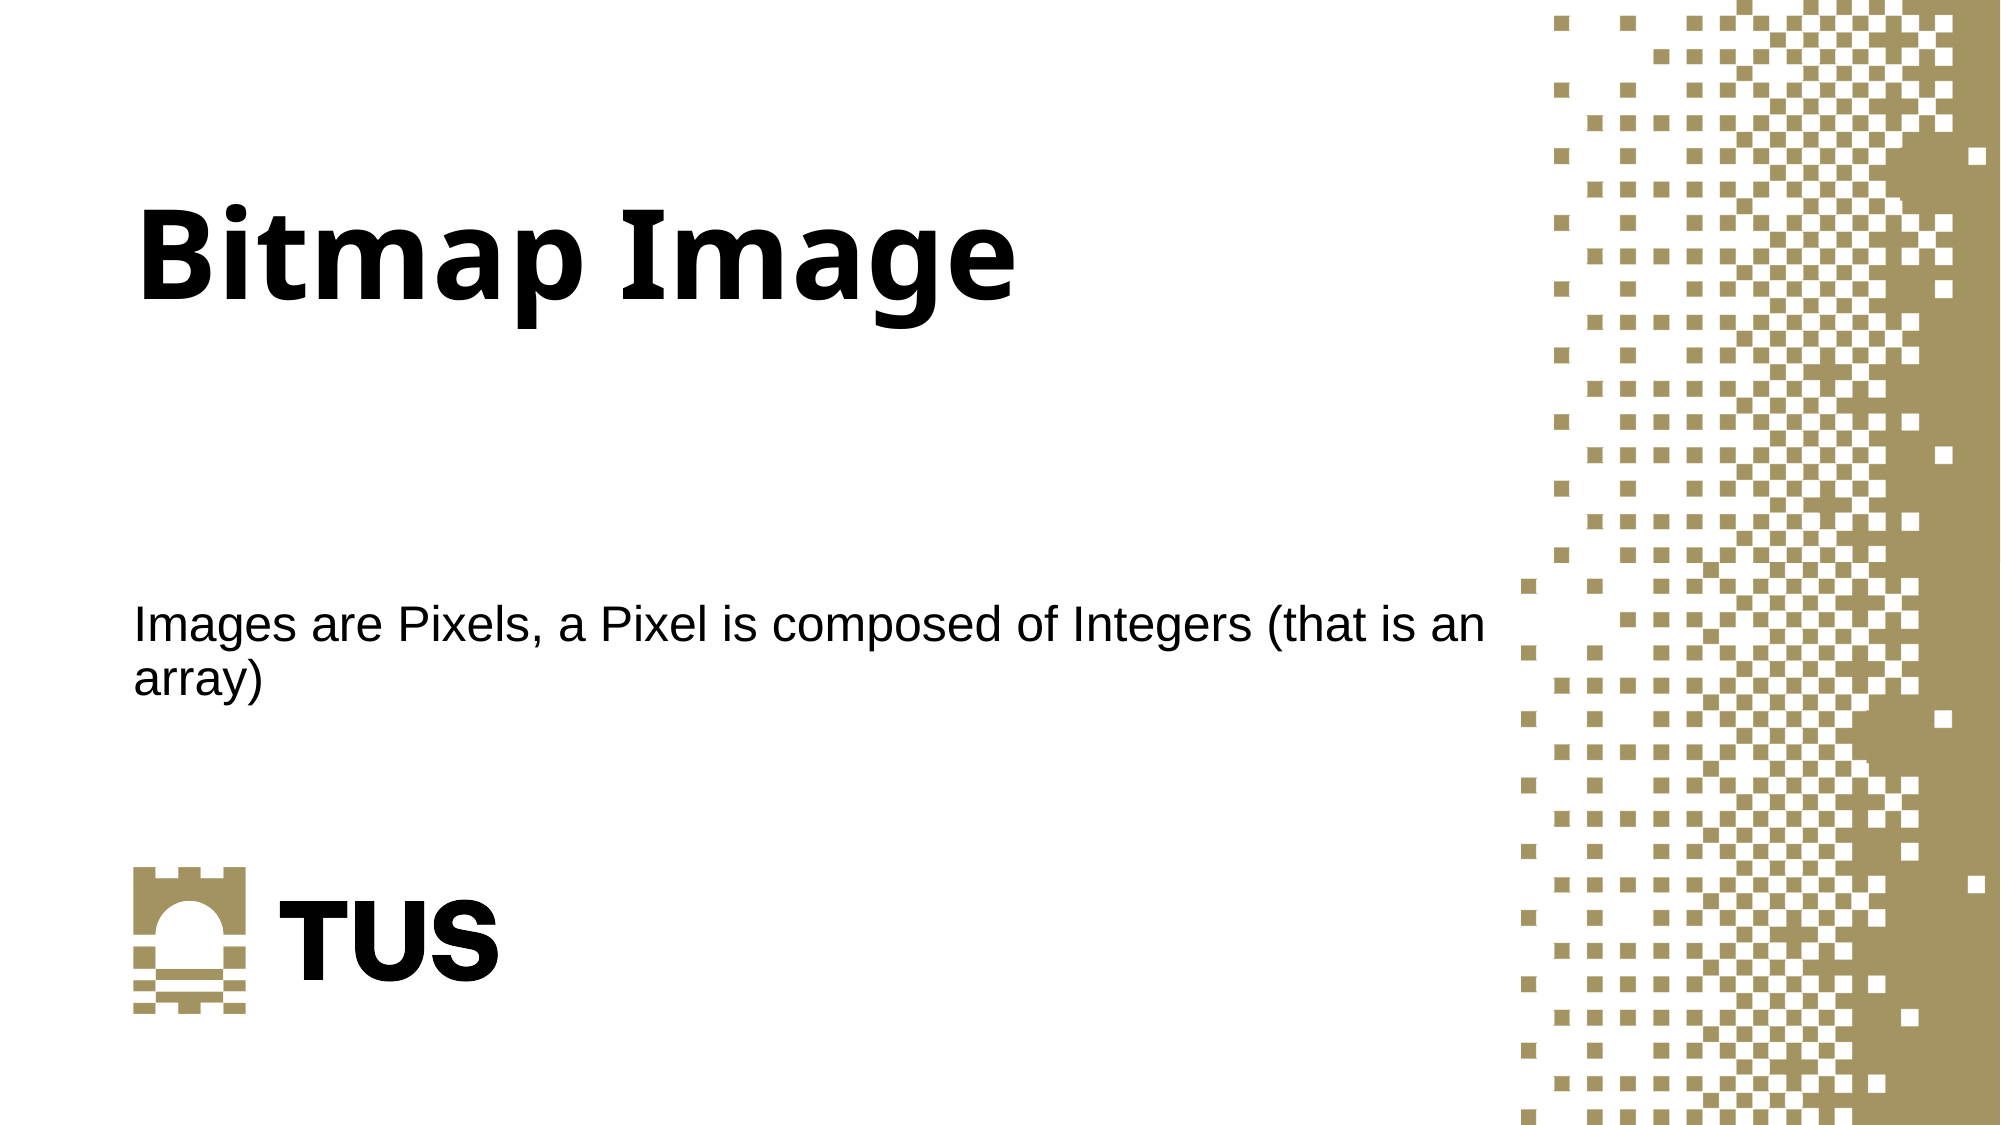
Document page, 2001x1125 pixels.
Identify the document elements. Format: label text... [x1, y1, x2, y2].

title Bitmap Image [133, 184, 1512, 576]
picture [133, 867, 498, 1014]
subtitle Images are Pixels, a Pixel is composed of Integers (that is an array) [133, 590, 1512, 796]
picture [1511, 0, 2001, 1125]
